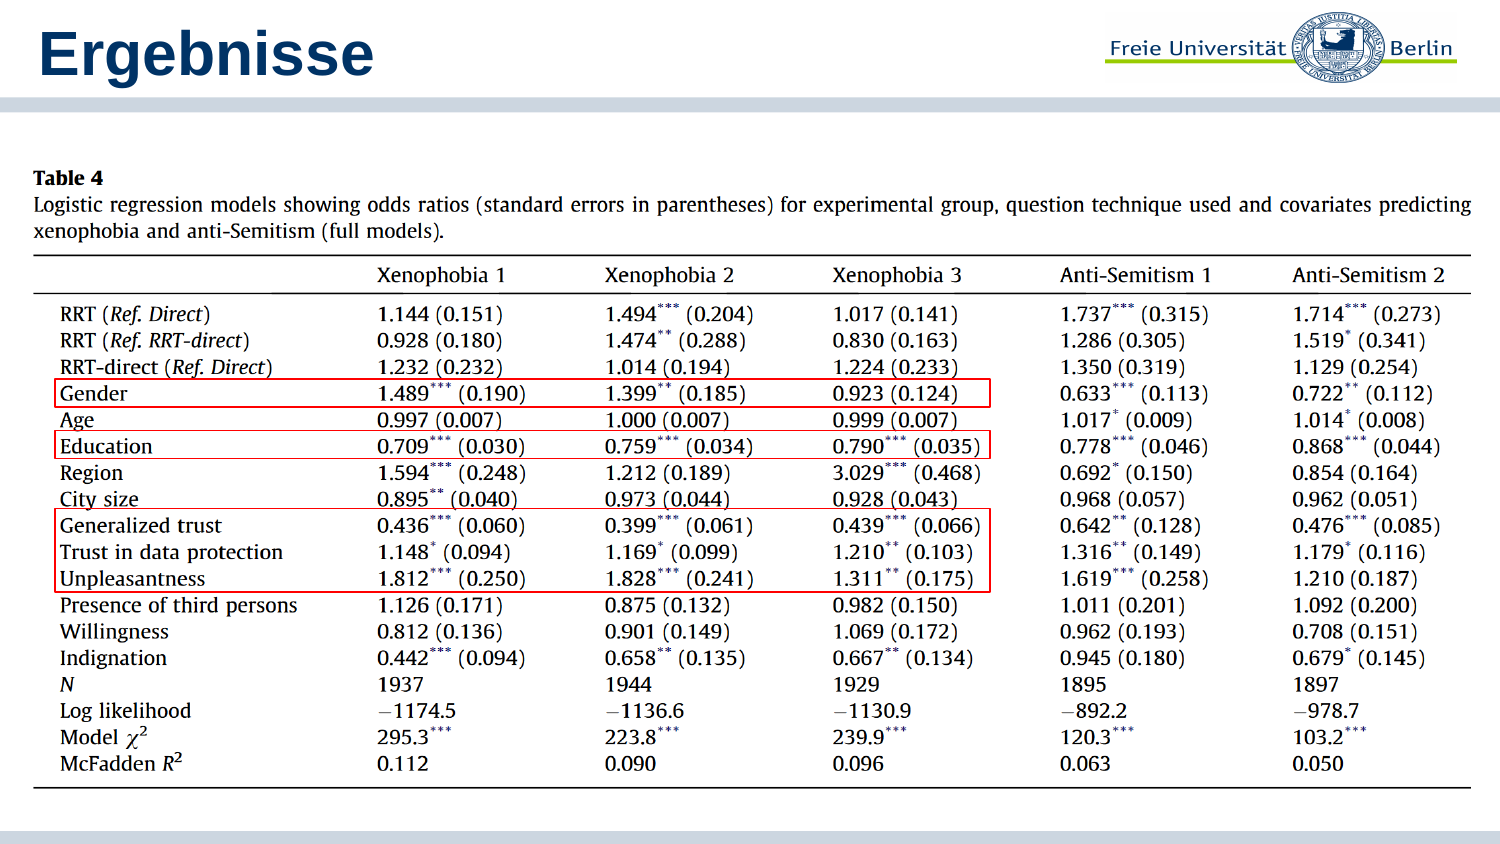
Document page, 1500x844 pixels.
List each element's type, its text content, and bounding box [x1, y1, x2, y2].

title Ergebnisse [38, 12, 1098, 83]
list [17, 164, 1483, 793]
picture [1105, 12, 1457, 83]
